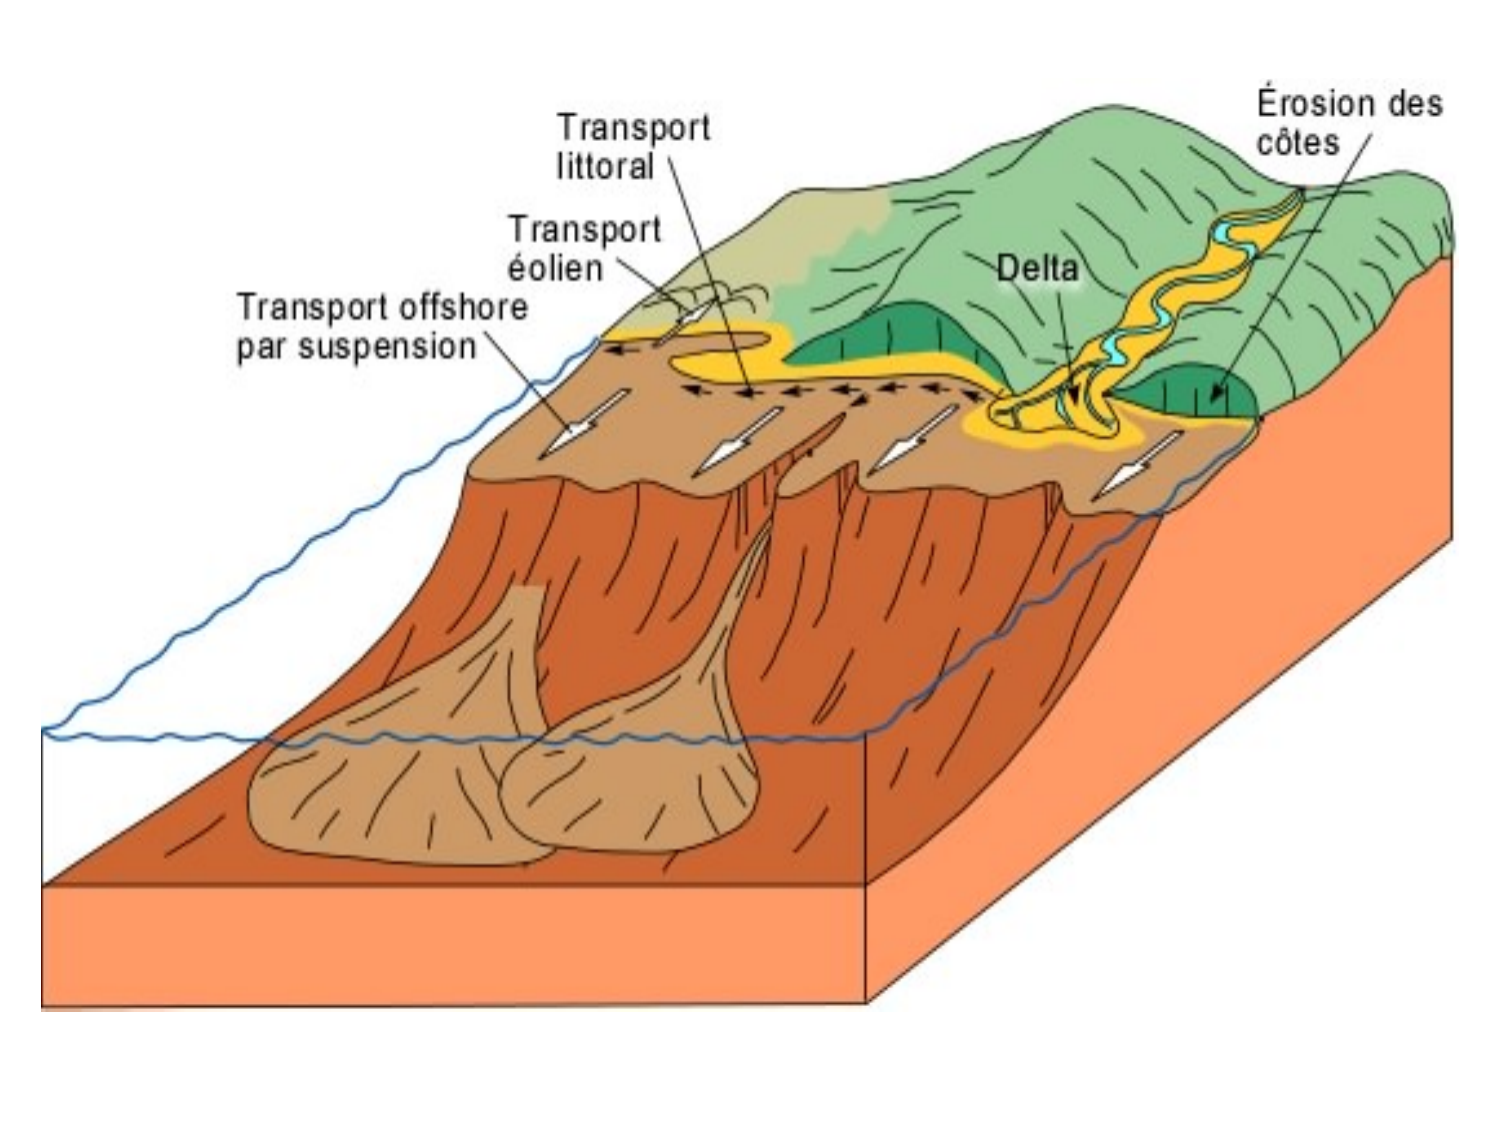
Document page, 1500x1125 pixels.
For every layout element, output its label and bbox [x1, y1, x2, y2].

picture [41, 77, 1459, 1012]
